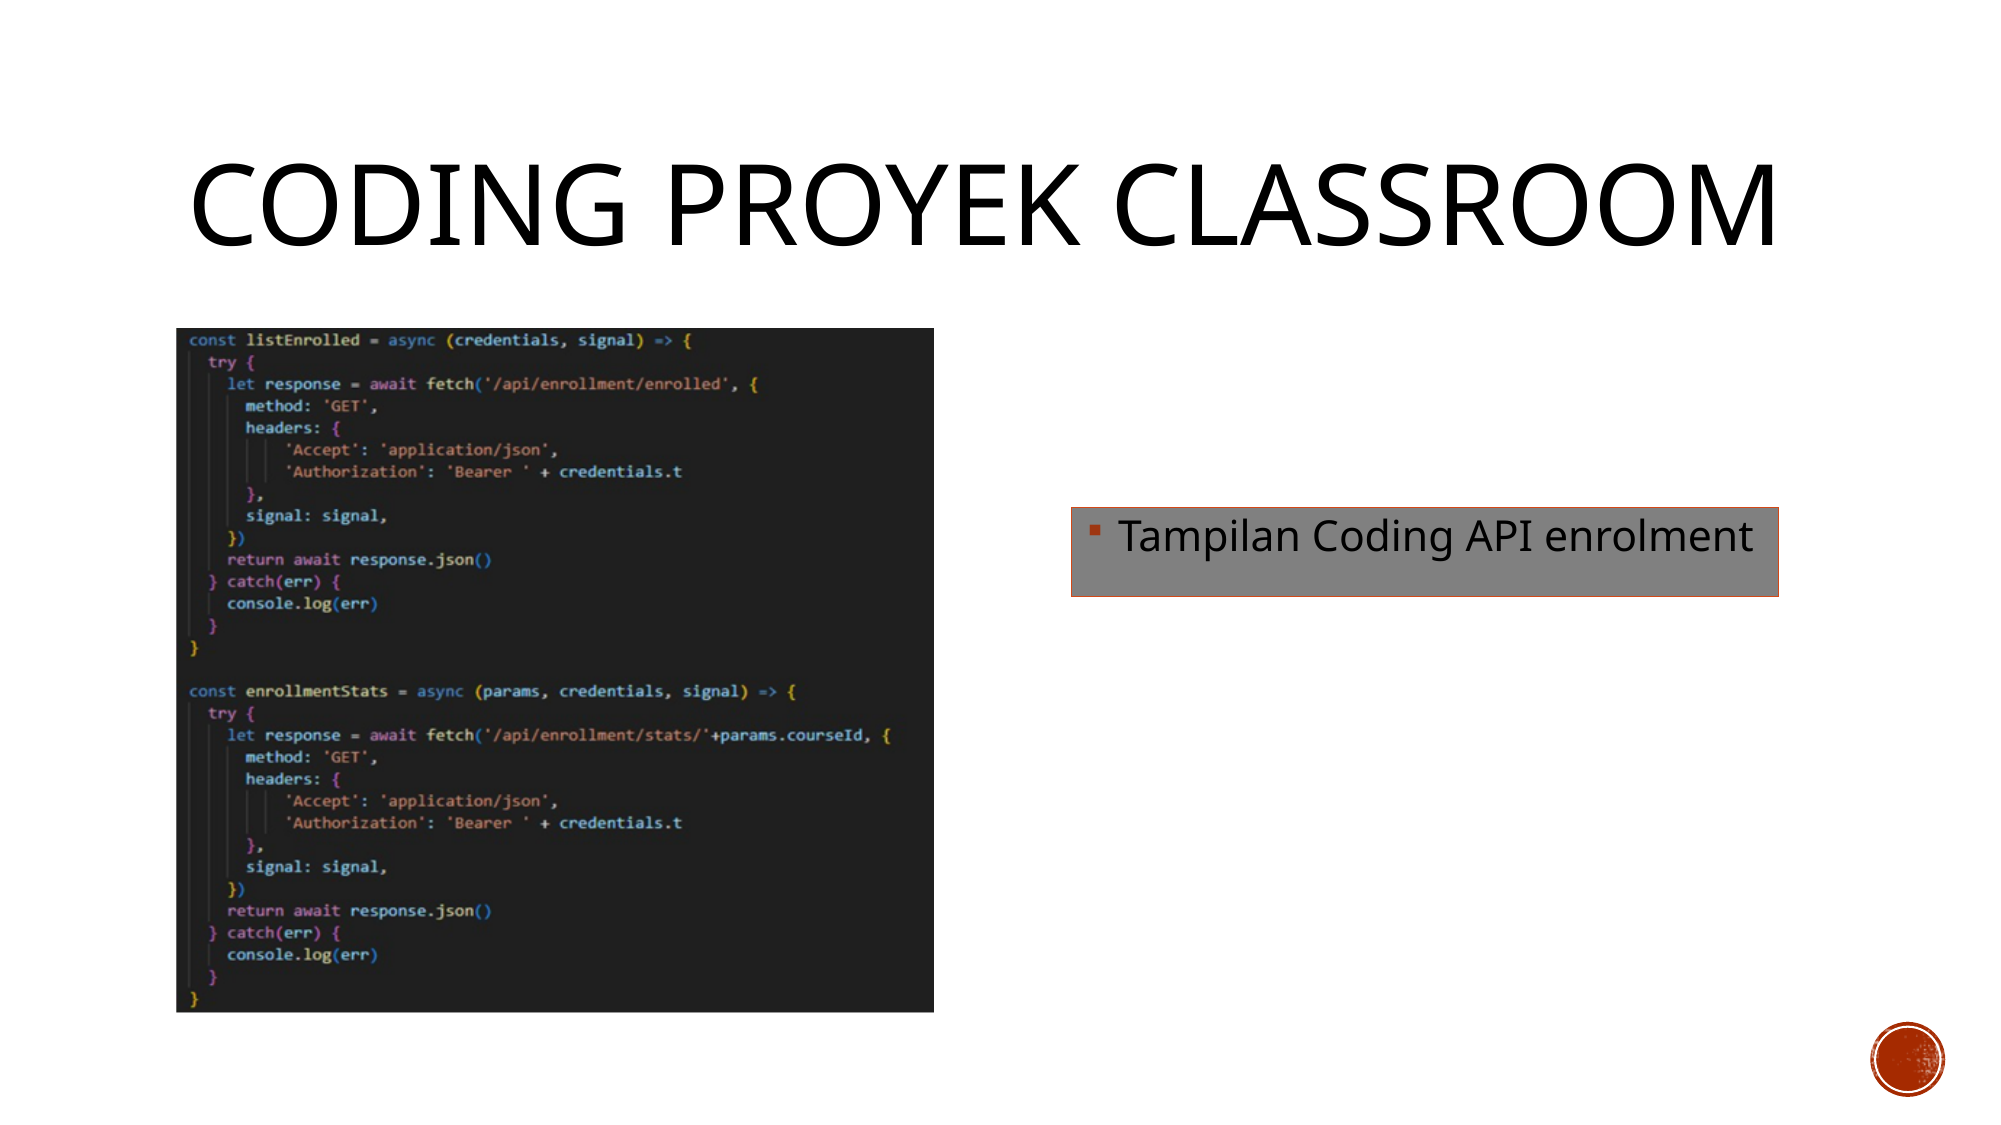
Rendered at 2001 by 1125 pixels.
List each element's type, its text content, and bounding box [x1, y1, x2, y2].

list Tampilan Coding API enrolment [1071, 507, 1779, 597]
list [178, 331, 930, 1012]
title Coding Proyek classroom [172, 76, 1823, 341]
